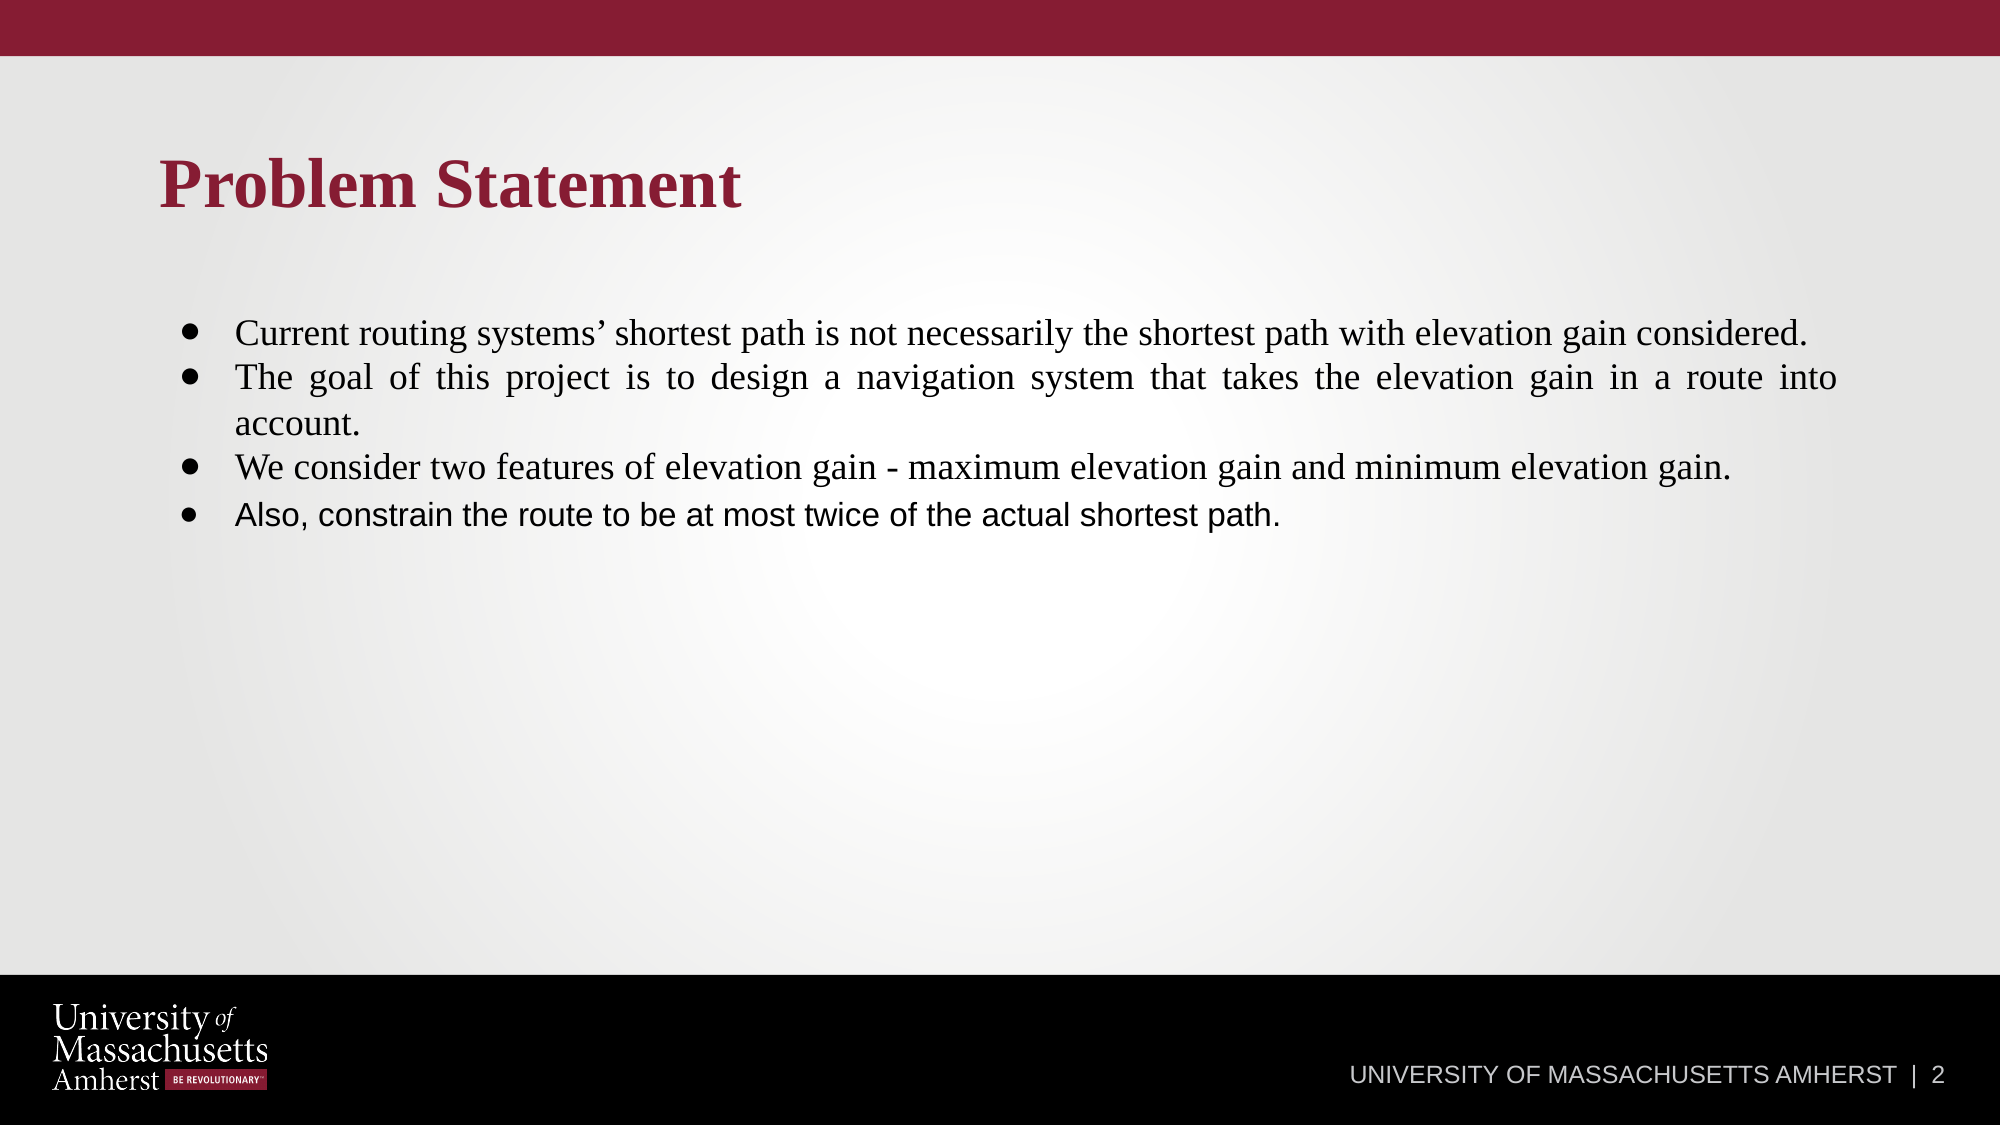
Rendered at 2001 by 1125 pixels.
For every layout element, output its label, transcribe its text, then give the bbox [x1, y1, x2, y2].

title Problem Statement [99, 138, 1900, 251]
list Current routing systems’ shortest path is not necessarily the shortest path with elevation gain considered. The goal of this project is to design a navigation system that takes the elevation gain in a route into account. We consider two features of elevation gain - maximum elevation gain and minimum elevation gain. Also, constrain the route to be at most twice of the actual shortest path. [99, 262, 1900, 707]
footer UNIVERSITY OF MASSACHUSETTS AMHERST | 2 [319, 1039, 1962, 1097]
picture [52, 1004, 267, 1090]
